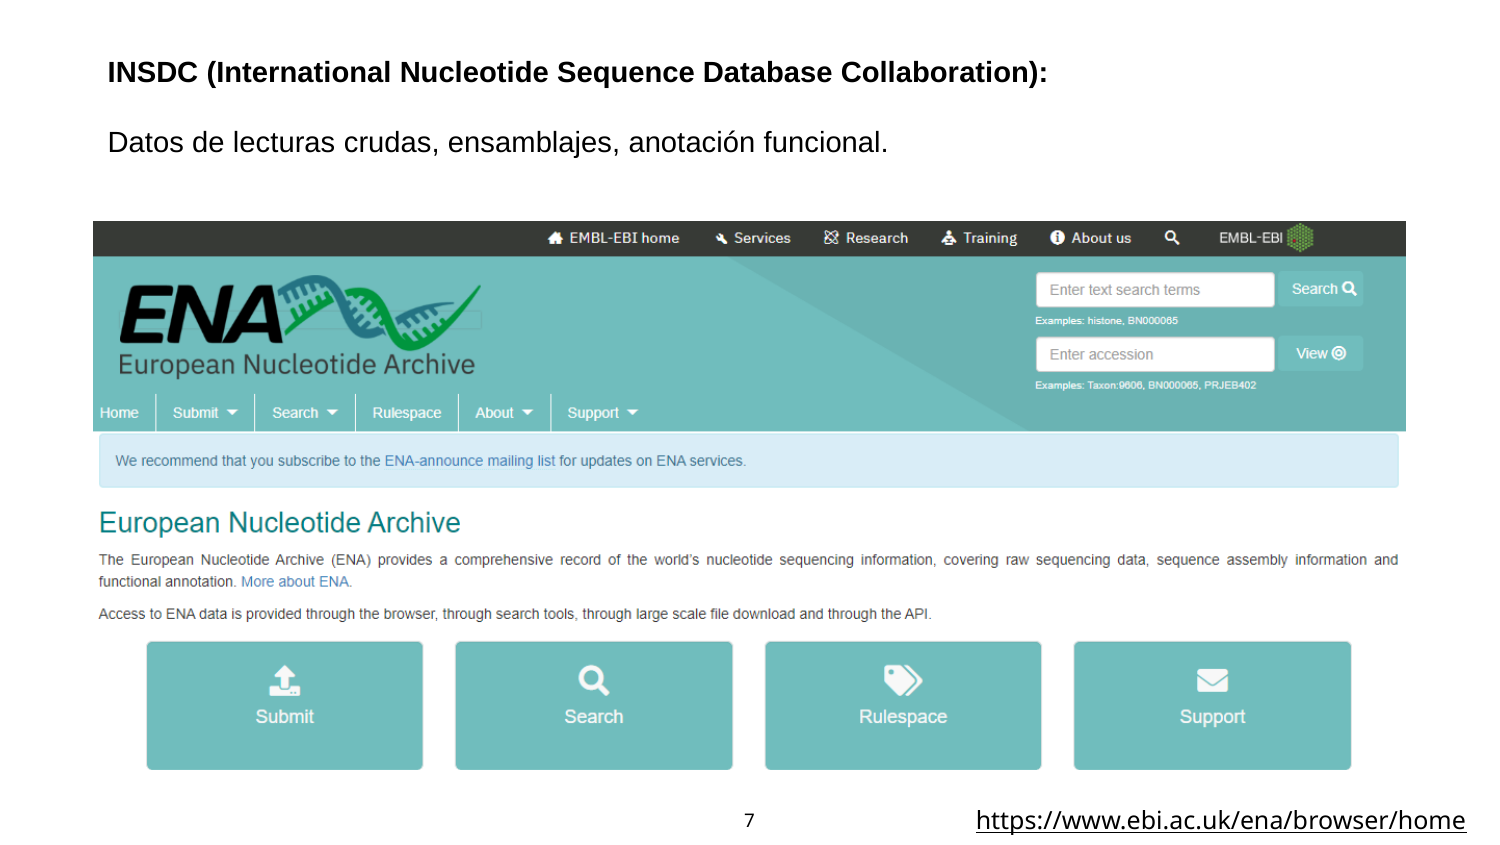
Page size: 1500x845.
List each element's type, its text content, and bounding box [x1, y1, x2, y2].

slide_number 7 [735, 805, 764, 835]
text_box INSDC (International Nucleotide Sequence Database Collaboration): Datos de lecturas crudas, ensamblajes, anotación funcional. [93, 46, 1379, 166]
picture [92, 221, 1406, 771]
text_box https://www.ebi.ac.uk/ena/browser/home [942, 797, 1500, 842]
